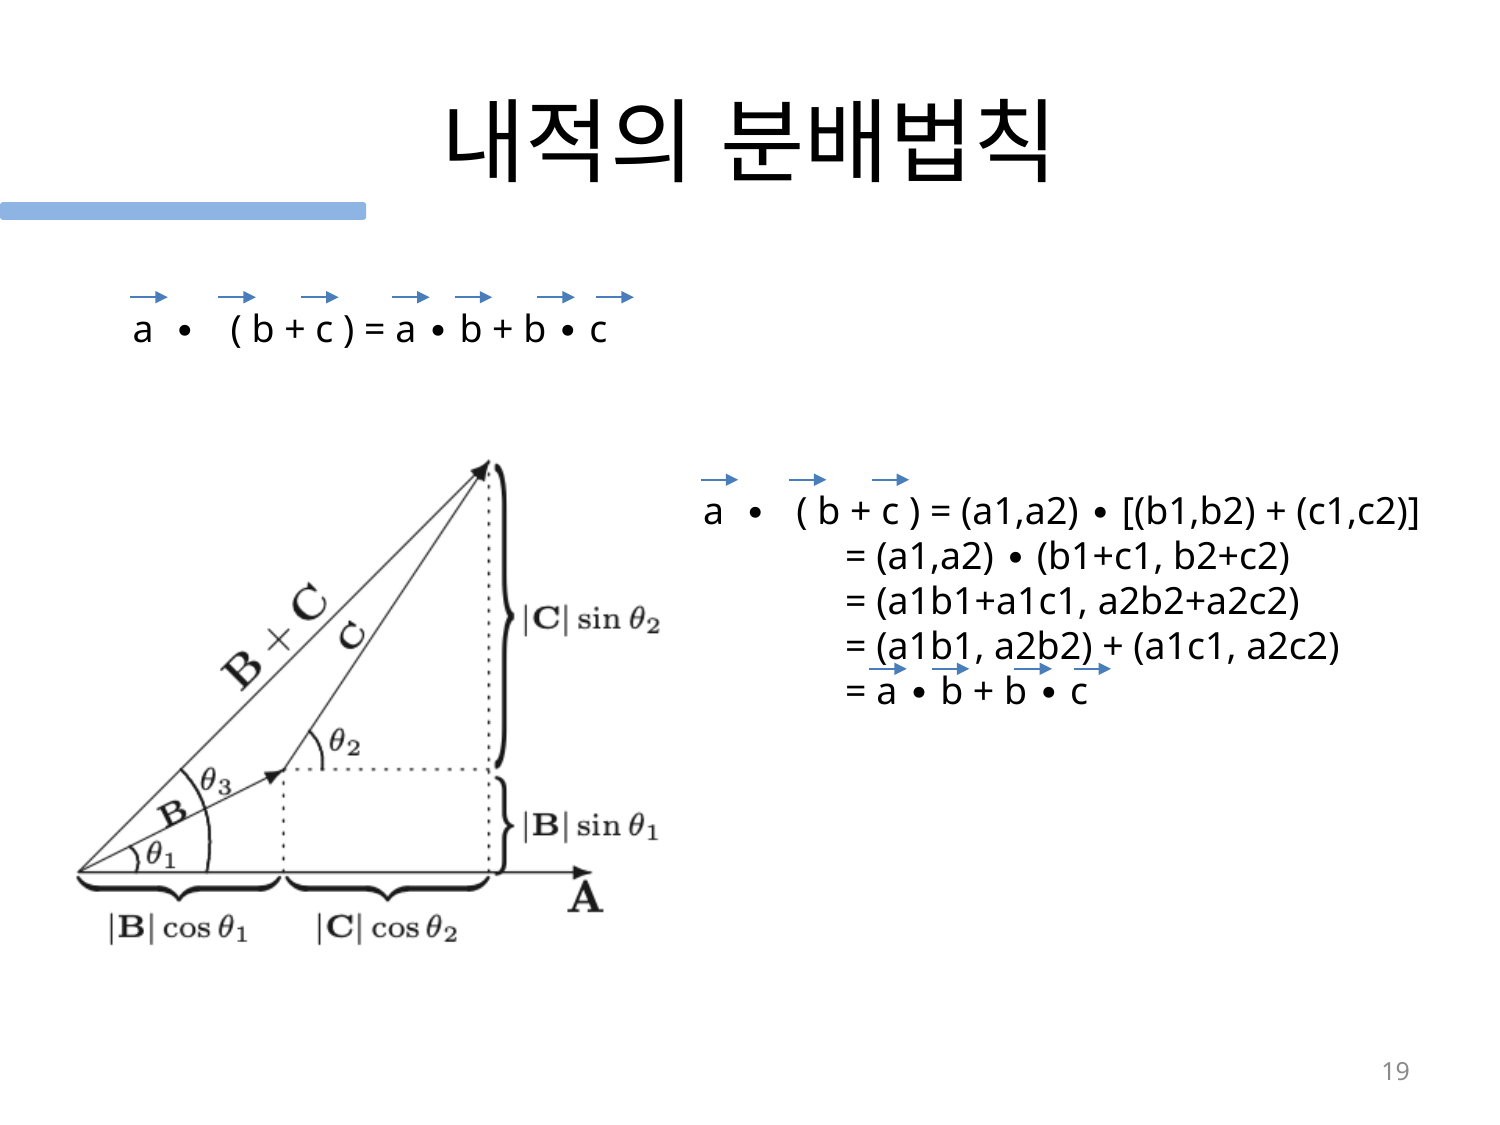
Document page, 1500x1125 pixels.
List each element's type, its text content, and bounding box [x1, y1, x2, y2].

text_box a ∙ [108, 297, 212, 357]
slide_number 19 [1074, 1042, 1425, 1103]
text_box [0, 200, 369, 222]
text_box ( b + c ) = a ∙ b + b ∙ c [215, 297, 633, 357]
text_box ( b + c ) = (a1,a2) ∙ [(b1,b2) + (c1,c2)] = (a1,a2) ∙ (b1+c1, b2+c2) = (a1b1+a1c1, a2b2+a2c2) = (a1b1, a2b2) + (a1c1, a2c2) = a ∙ b + b ∙ c [781, 479, 1436, 720]
text_box a ∙ [680, 479, 781, 540]
title 내적의 분배법칙 [75, 45, 1425, 233]
picture [58, 444, 675, 964]
